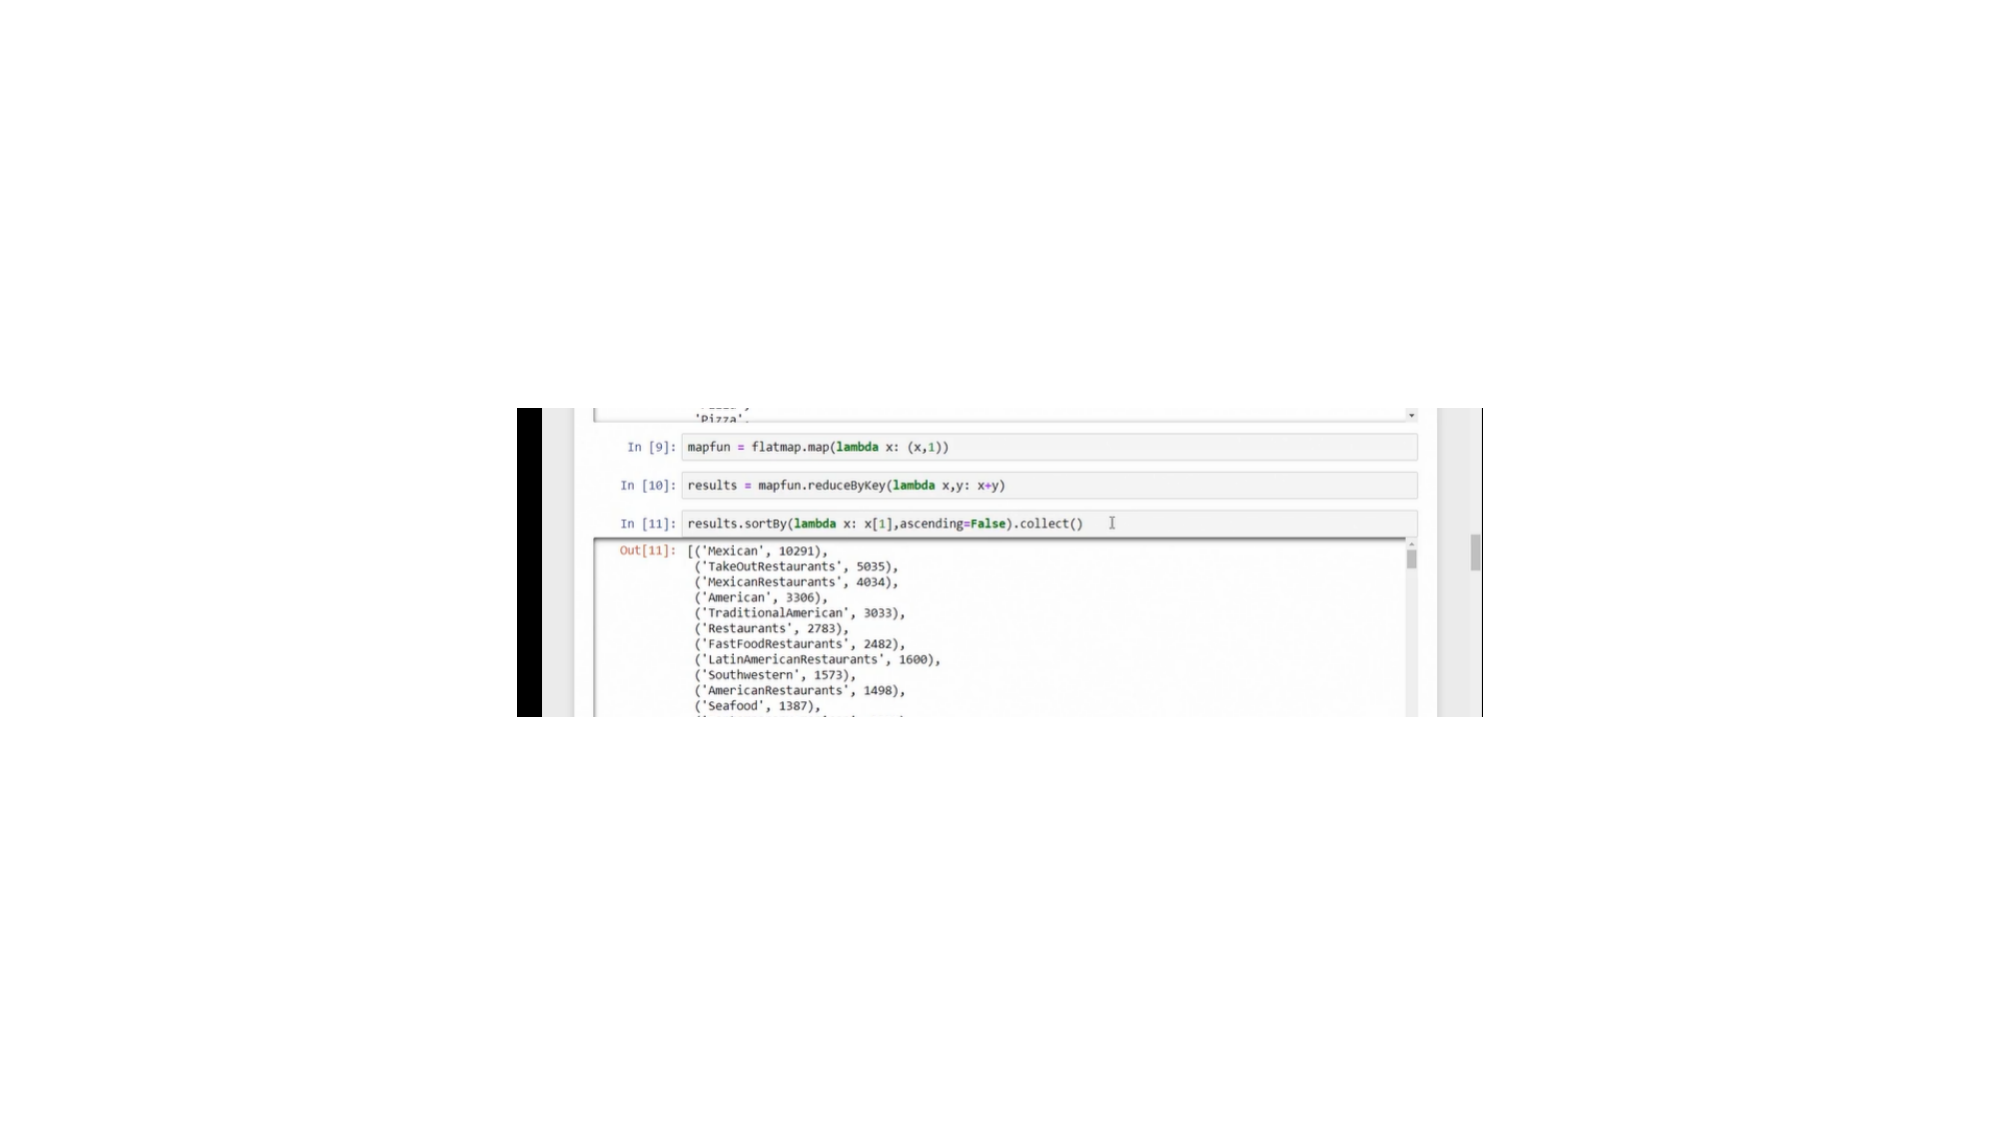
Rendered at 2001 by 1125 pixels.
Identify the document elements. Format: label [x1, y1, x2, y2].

picture [517, 408, 1483, 717]
